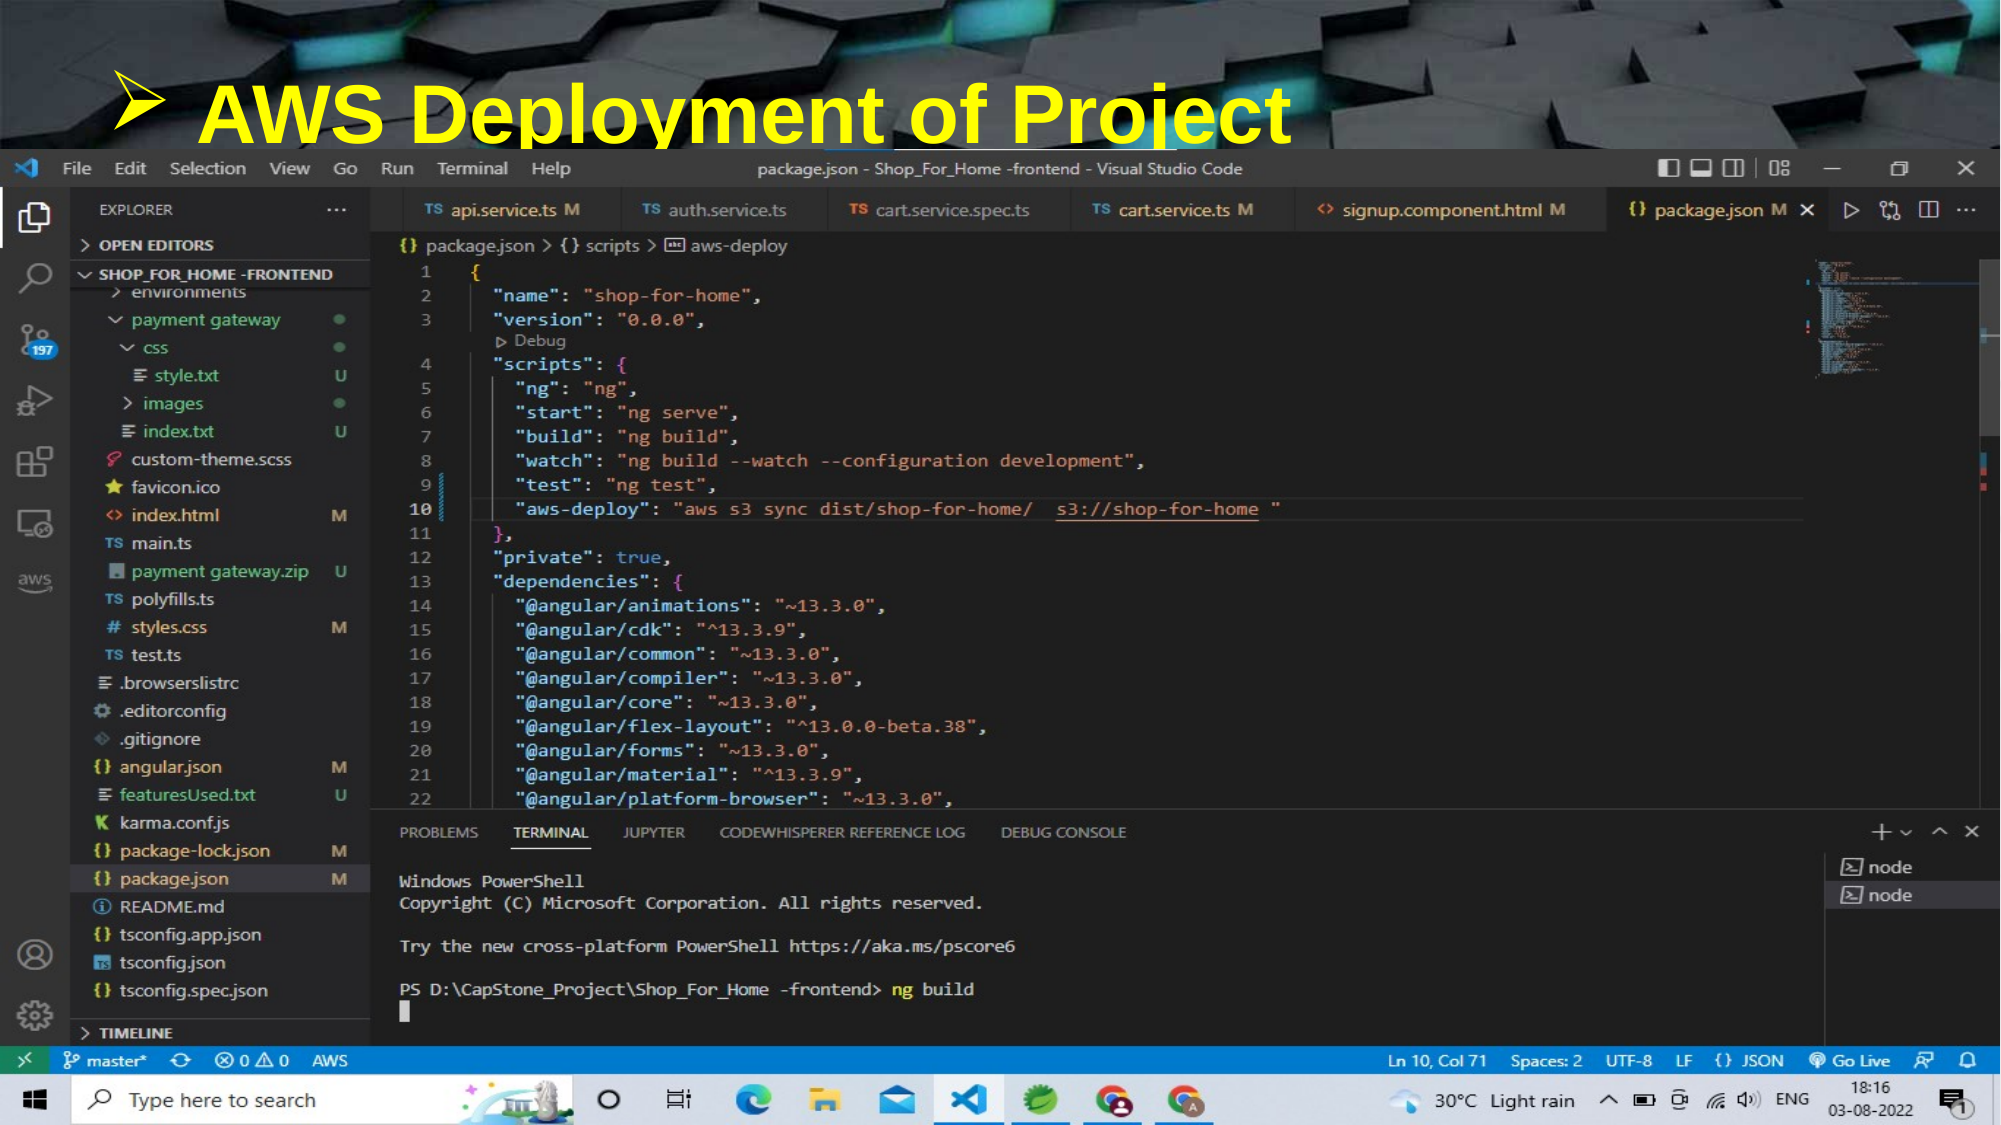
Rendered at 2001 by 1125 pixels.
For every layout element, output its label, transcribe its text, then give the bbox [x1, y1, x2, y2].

text_box AWS Deployment of Project [92, 53, 1395, 149]
picture [0, 0, 2001, 1125]
